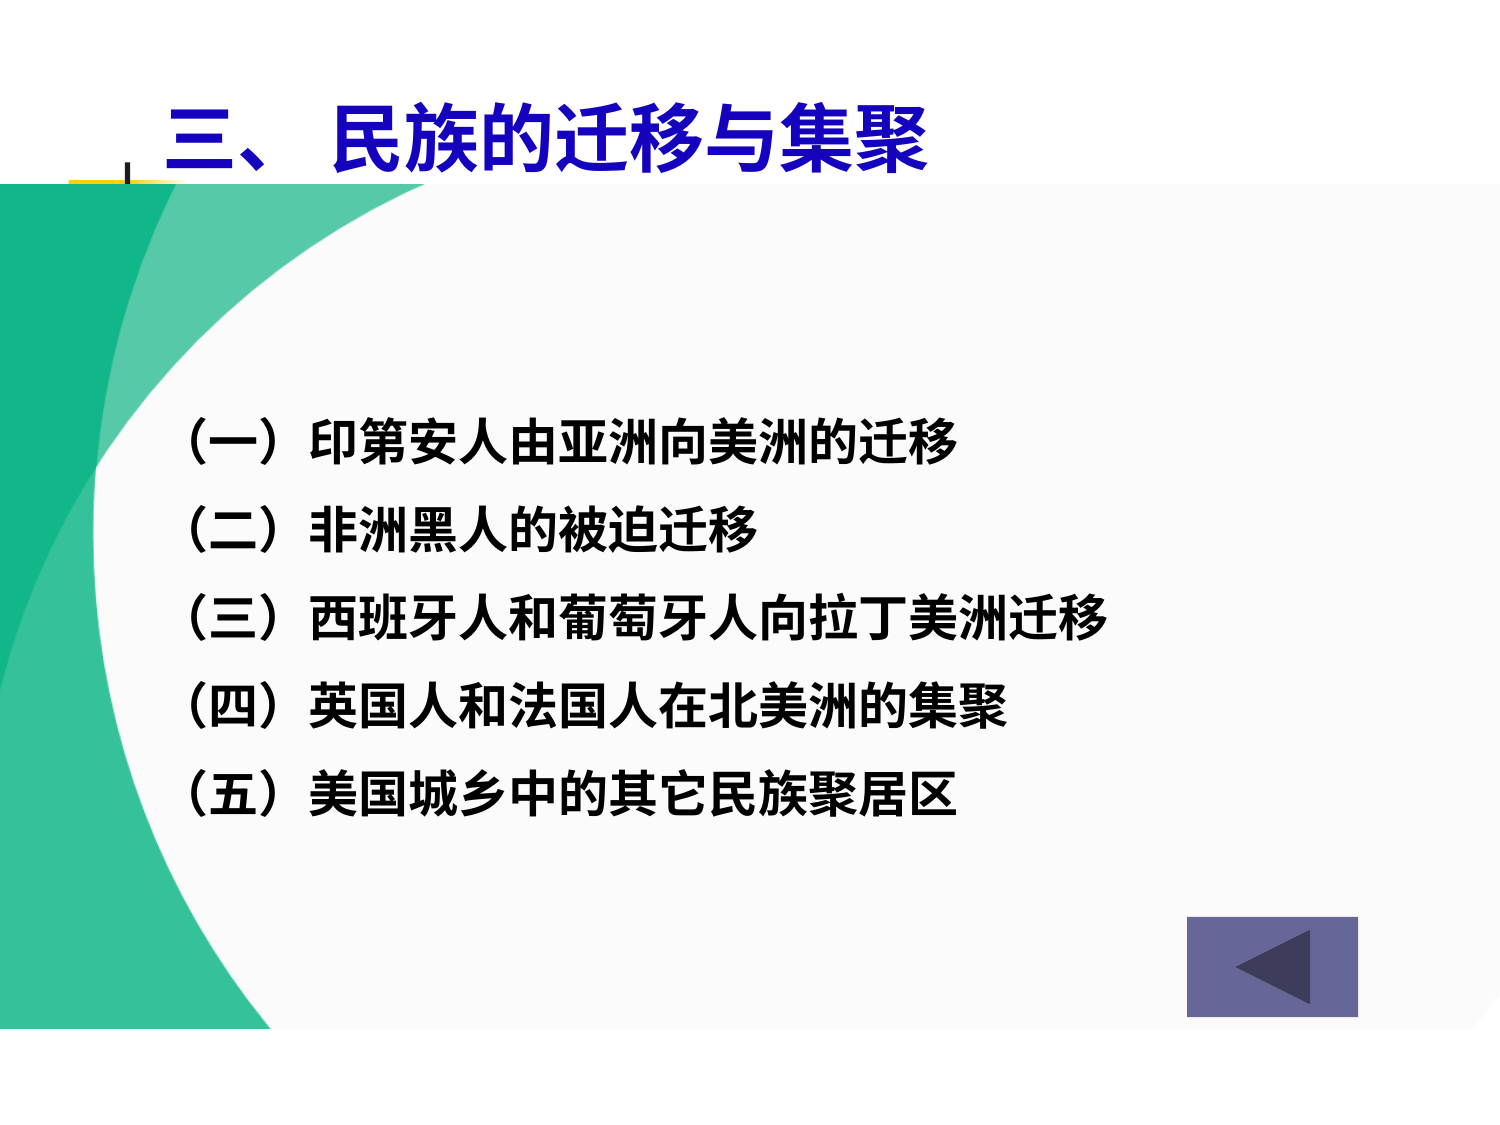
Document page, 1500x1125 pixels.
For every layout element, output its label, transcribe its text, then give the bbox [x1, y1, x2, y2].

text_box 三、 民族的迁移与集聚 [147, 66, 1264, 184]
picture [0, 184, 1500, 1029]
